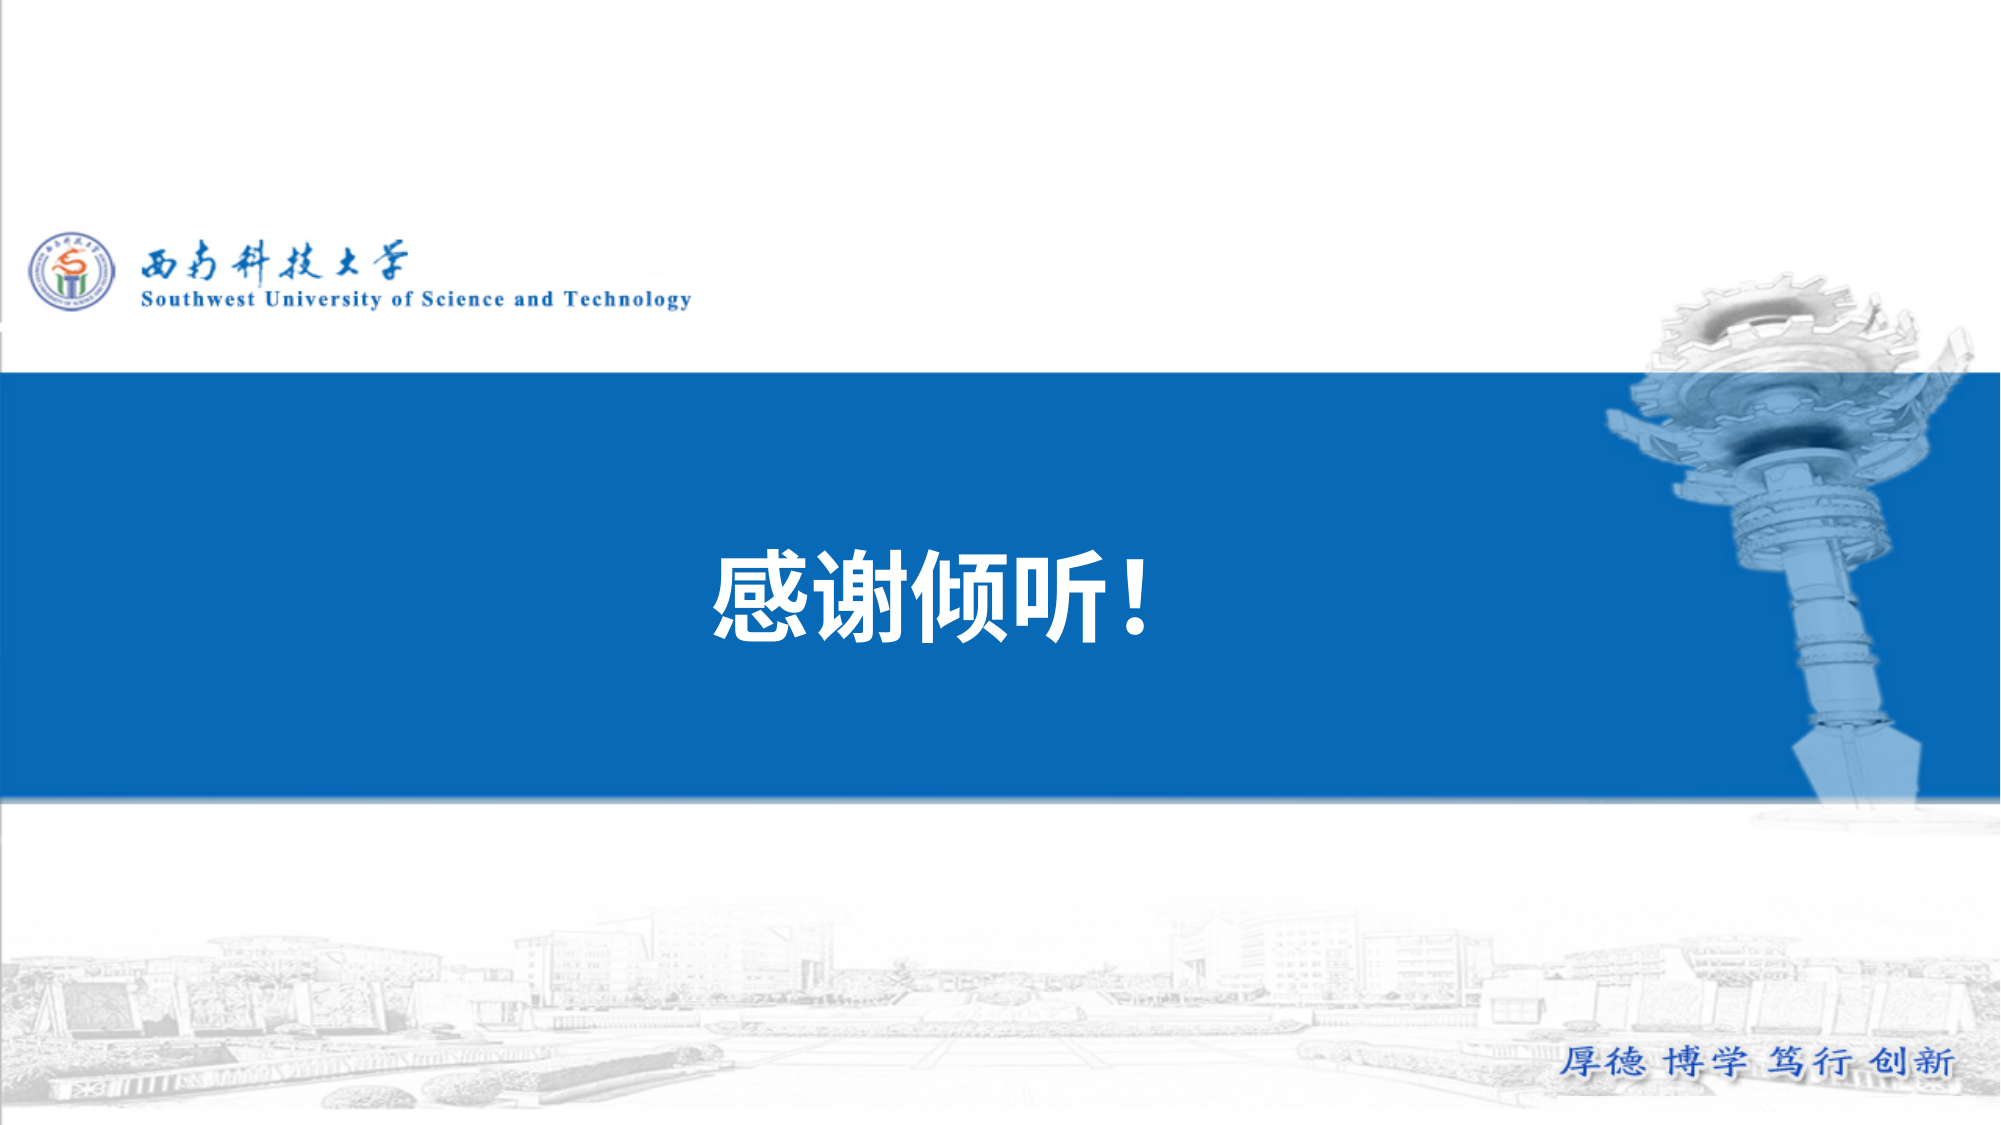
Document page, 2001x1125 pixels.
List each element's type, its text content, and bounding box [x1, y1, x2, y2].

text_box 感谢倾听！ [695, 467, 1226, 663]
picture [0, 0, 2001, 1125]
